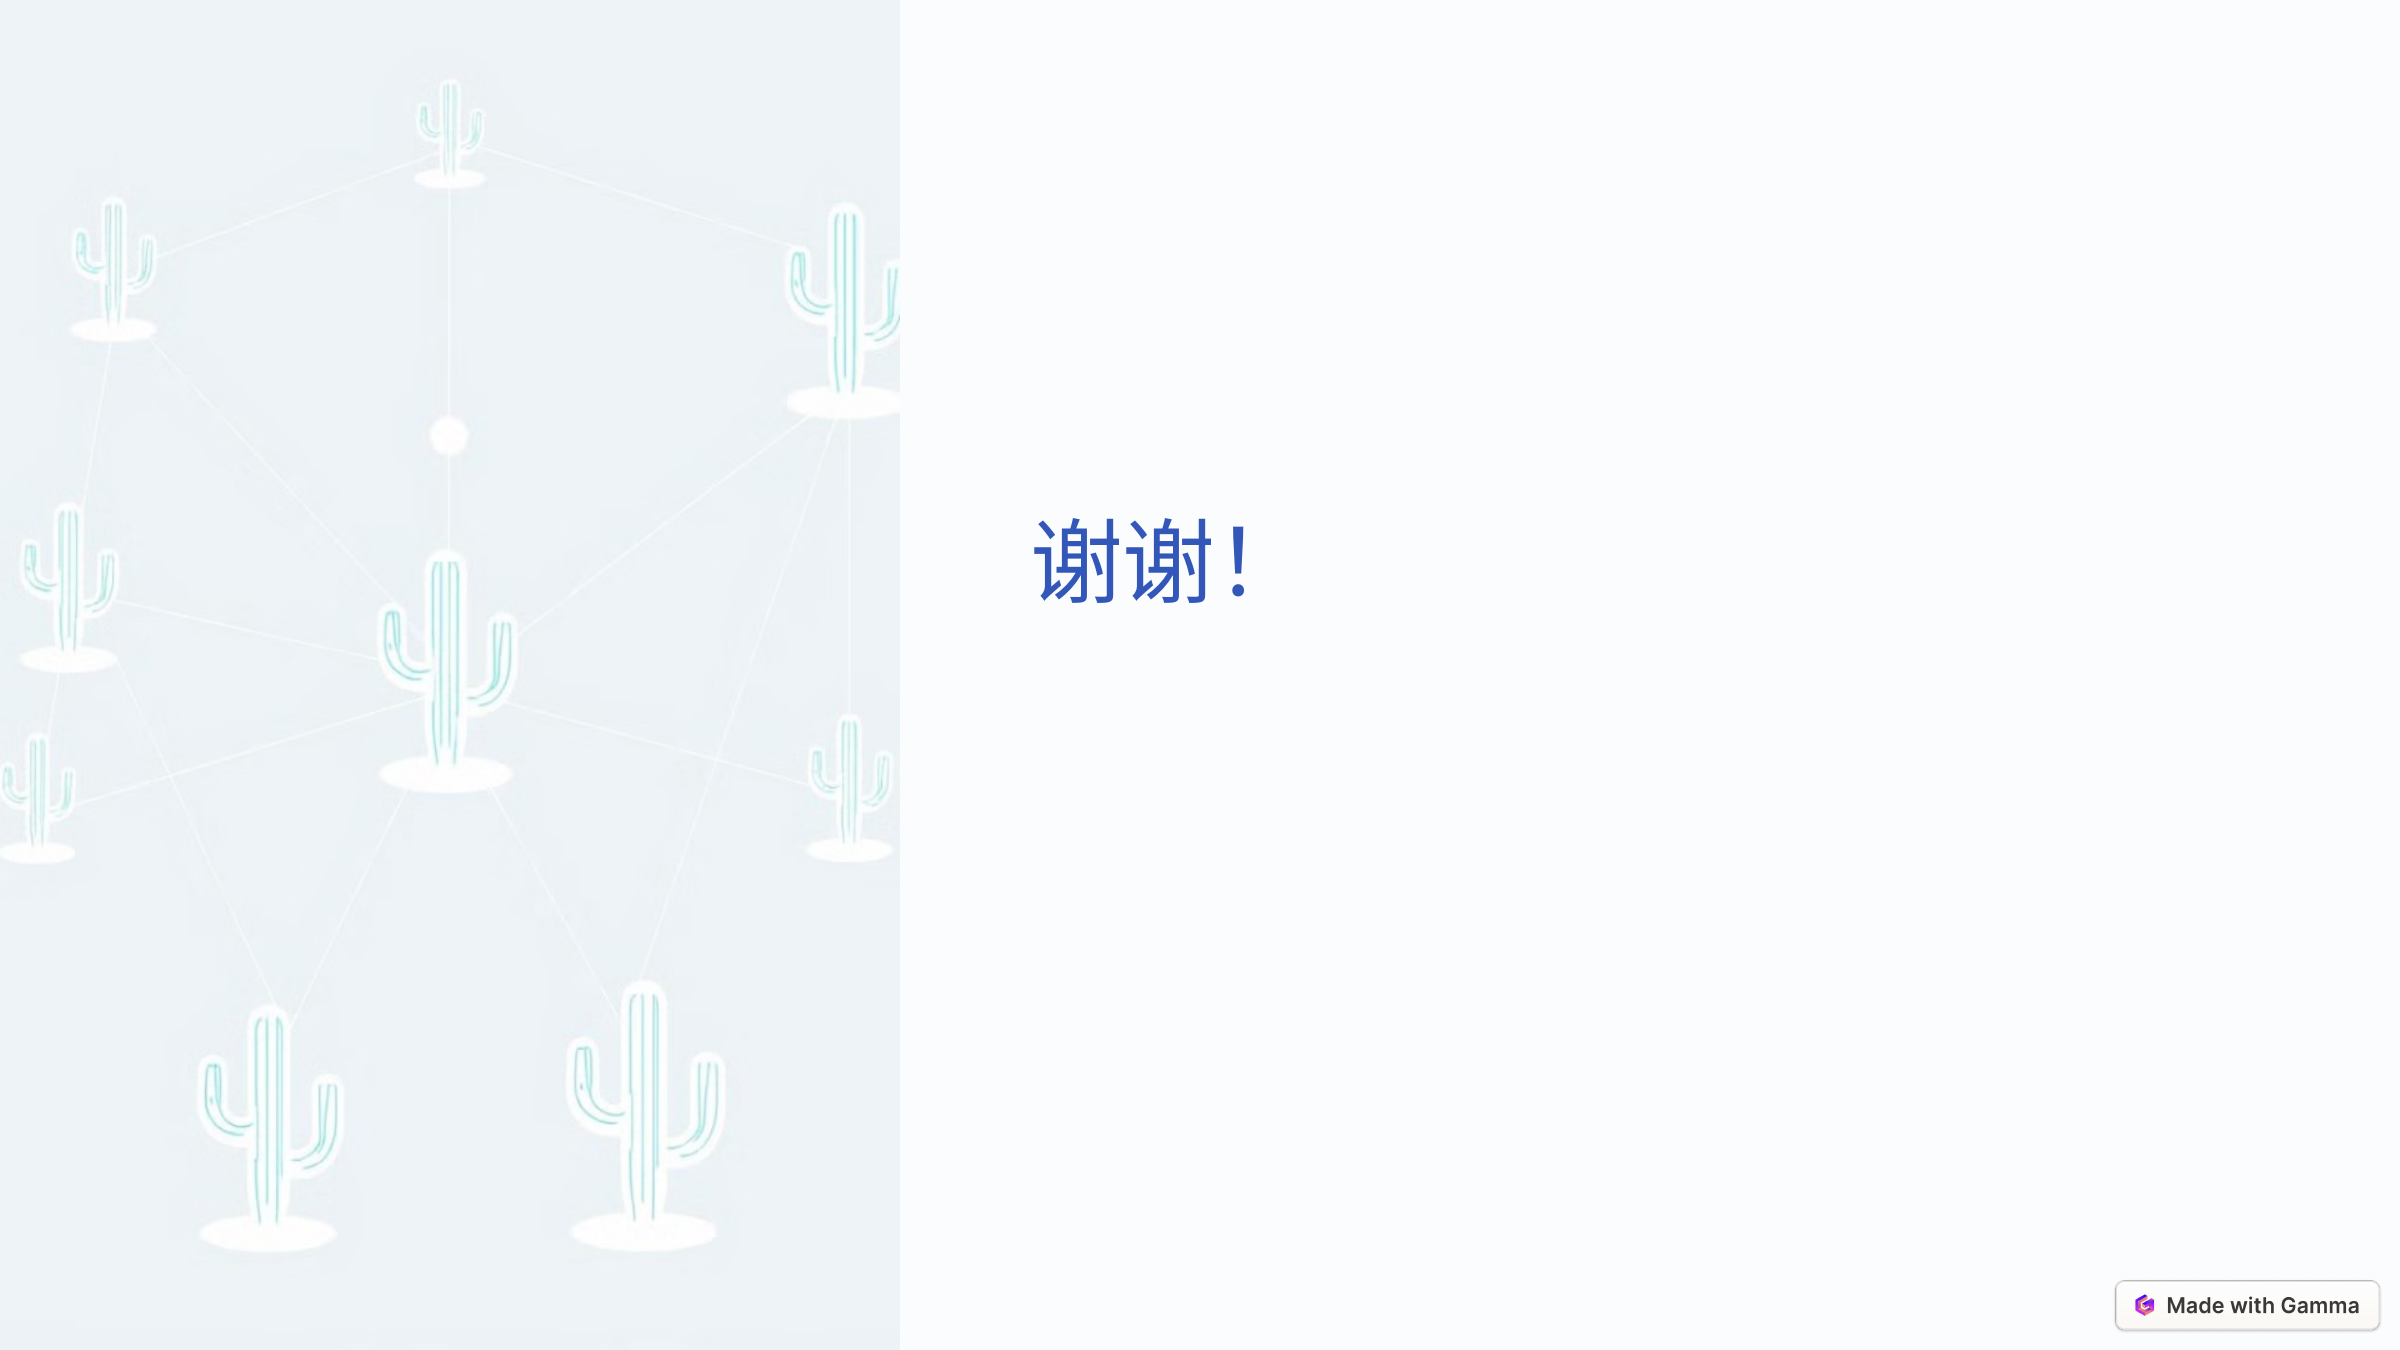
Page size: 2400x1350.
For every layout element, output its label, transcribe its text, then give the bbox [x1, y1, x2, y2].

picture [0, 0, 900, 1350]
text_box 谢谢！ [1030, 499, 1961, 616]
picture [2106, 1271, 2389, 1339]
